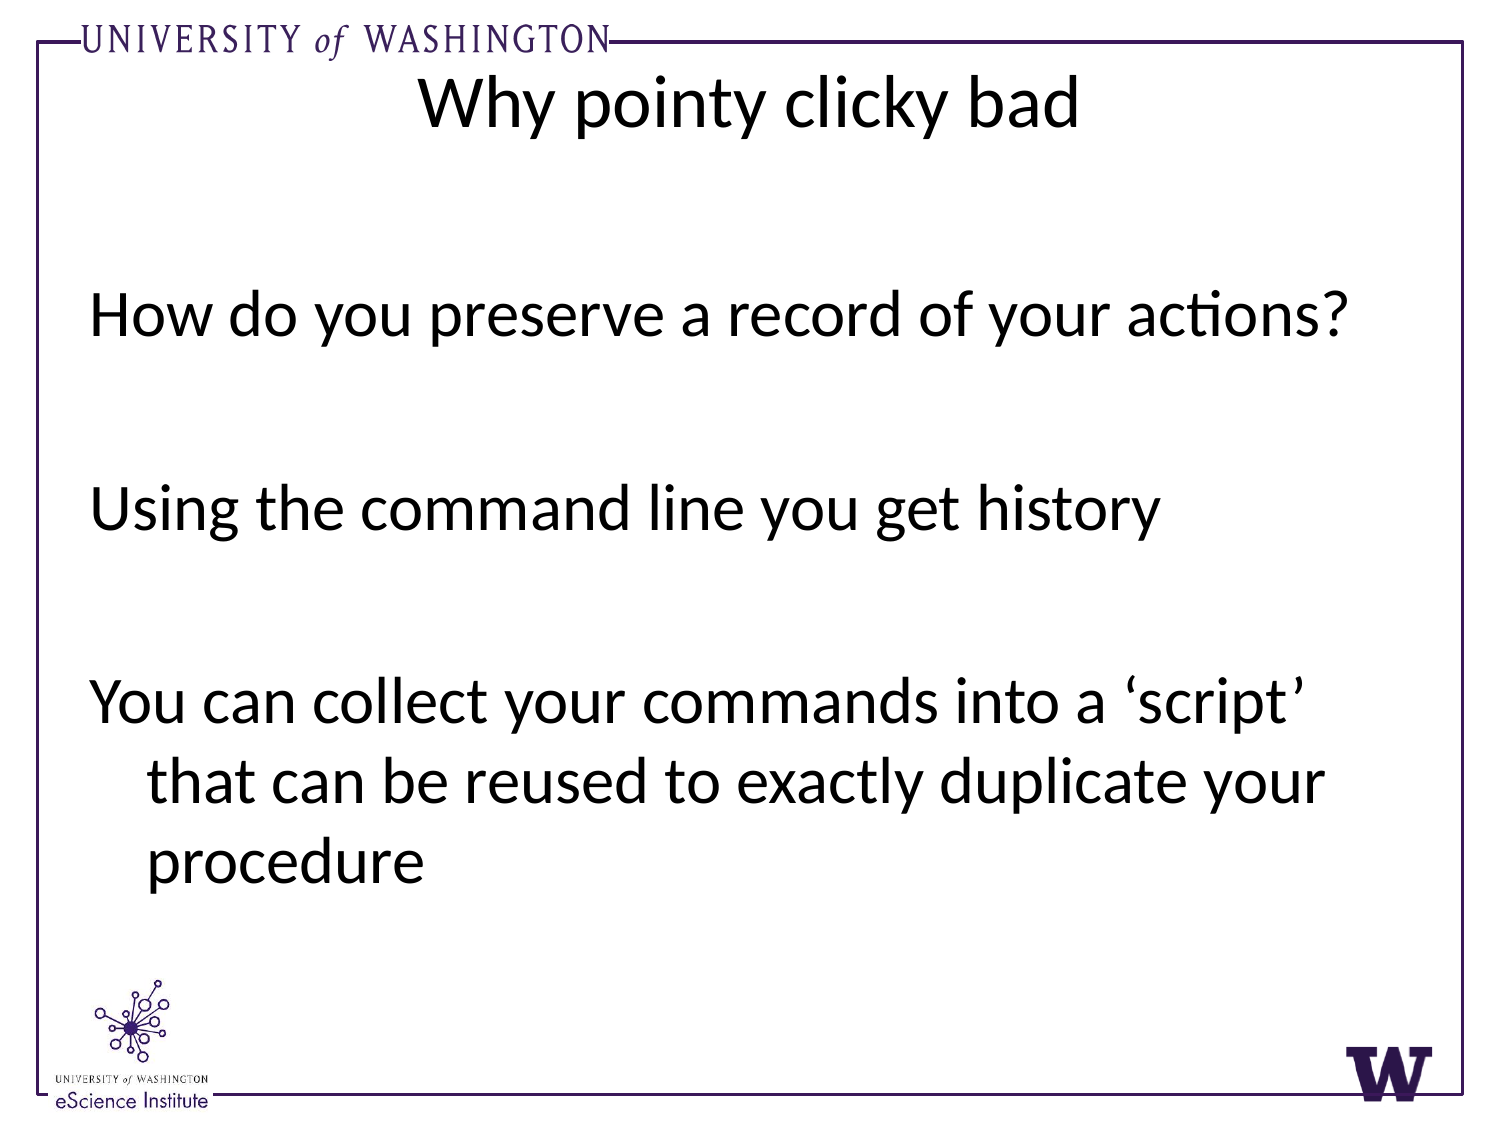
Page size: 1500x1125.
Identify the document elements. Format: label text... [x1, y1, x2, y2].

picture [1339, 1096, 1438, 1107]
picture [81, 24, 609, 45]
picture [1339, 1041, 1438, 1093]
title Why pointy clicky bad [75, 45, 1425, 233]
picture [48, 978, 213, 1113]
list How do you preserve a record of your actions? Using the command line you get history You can collect your commands into a ‘script’ that can be reused to exactly duplicate your procedure [75, 262, 1425, 1005]
